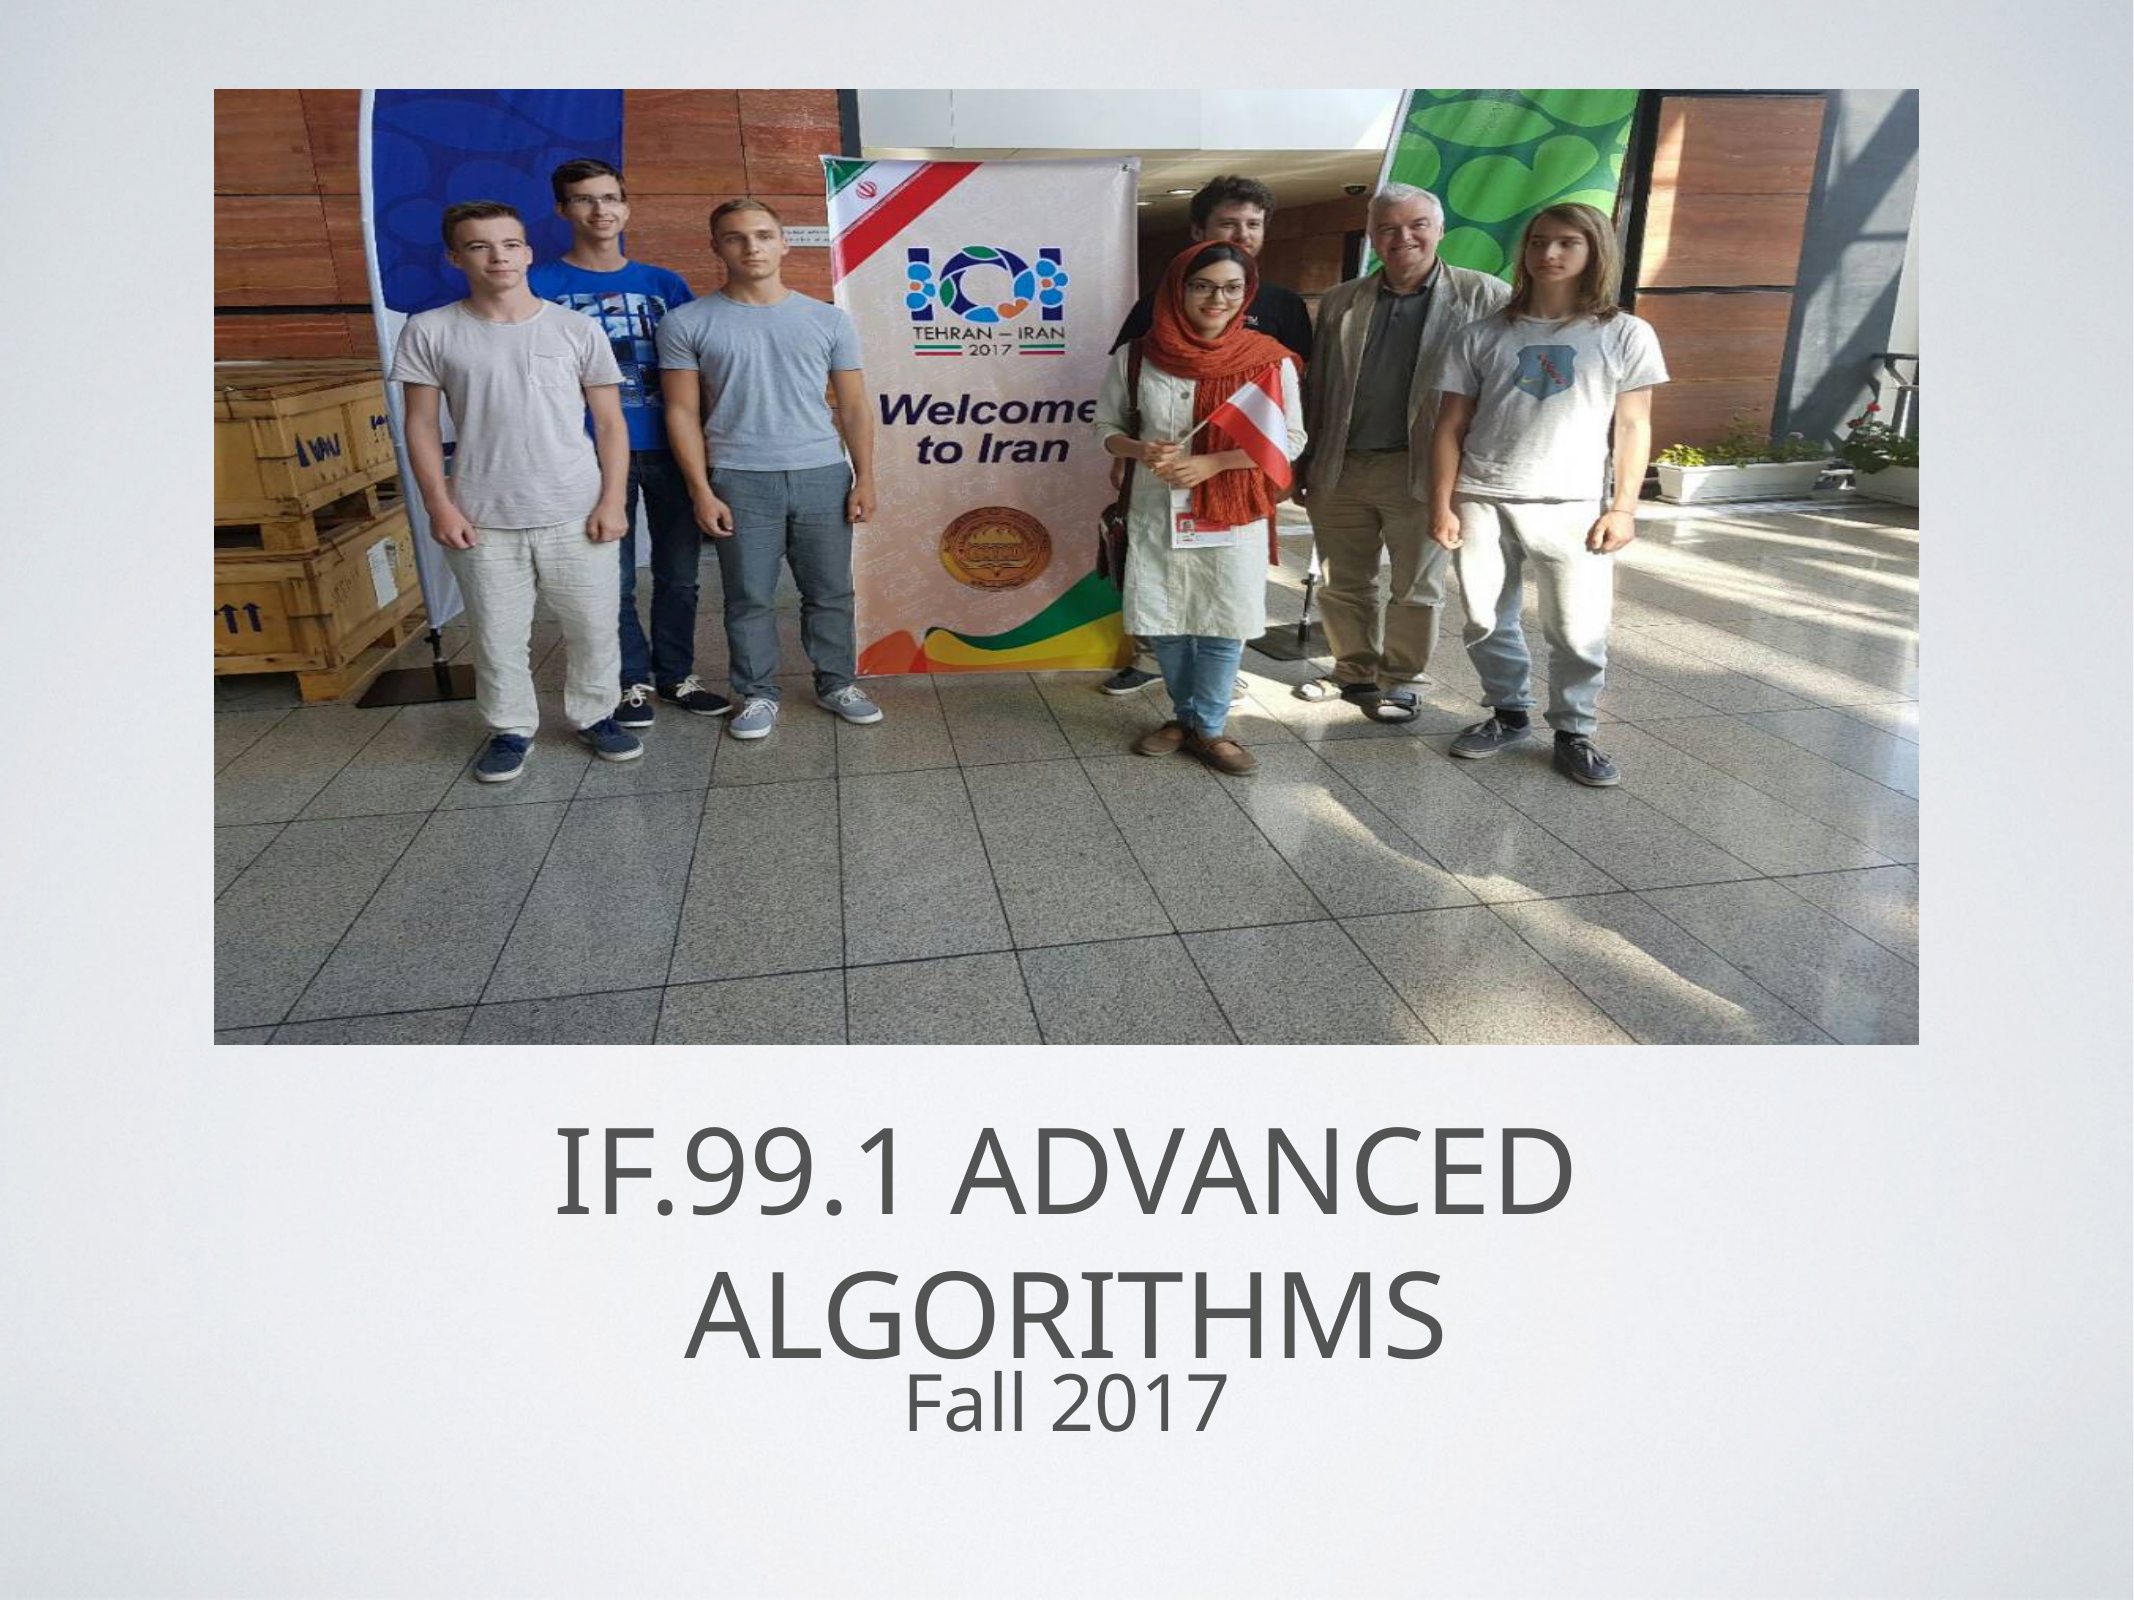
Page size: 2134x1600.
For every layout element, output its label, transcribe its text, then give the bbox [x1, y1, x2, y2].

title IF.99.1 Advanced Algorithms [207, 1132, 1926, 1343]
picture [0, 0, 2134, 1600]
list Fall 2017 [207, 1343, 1926, 1530]
